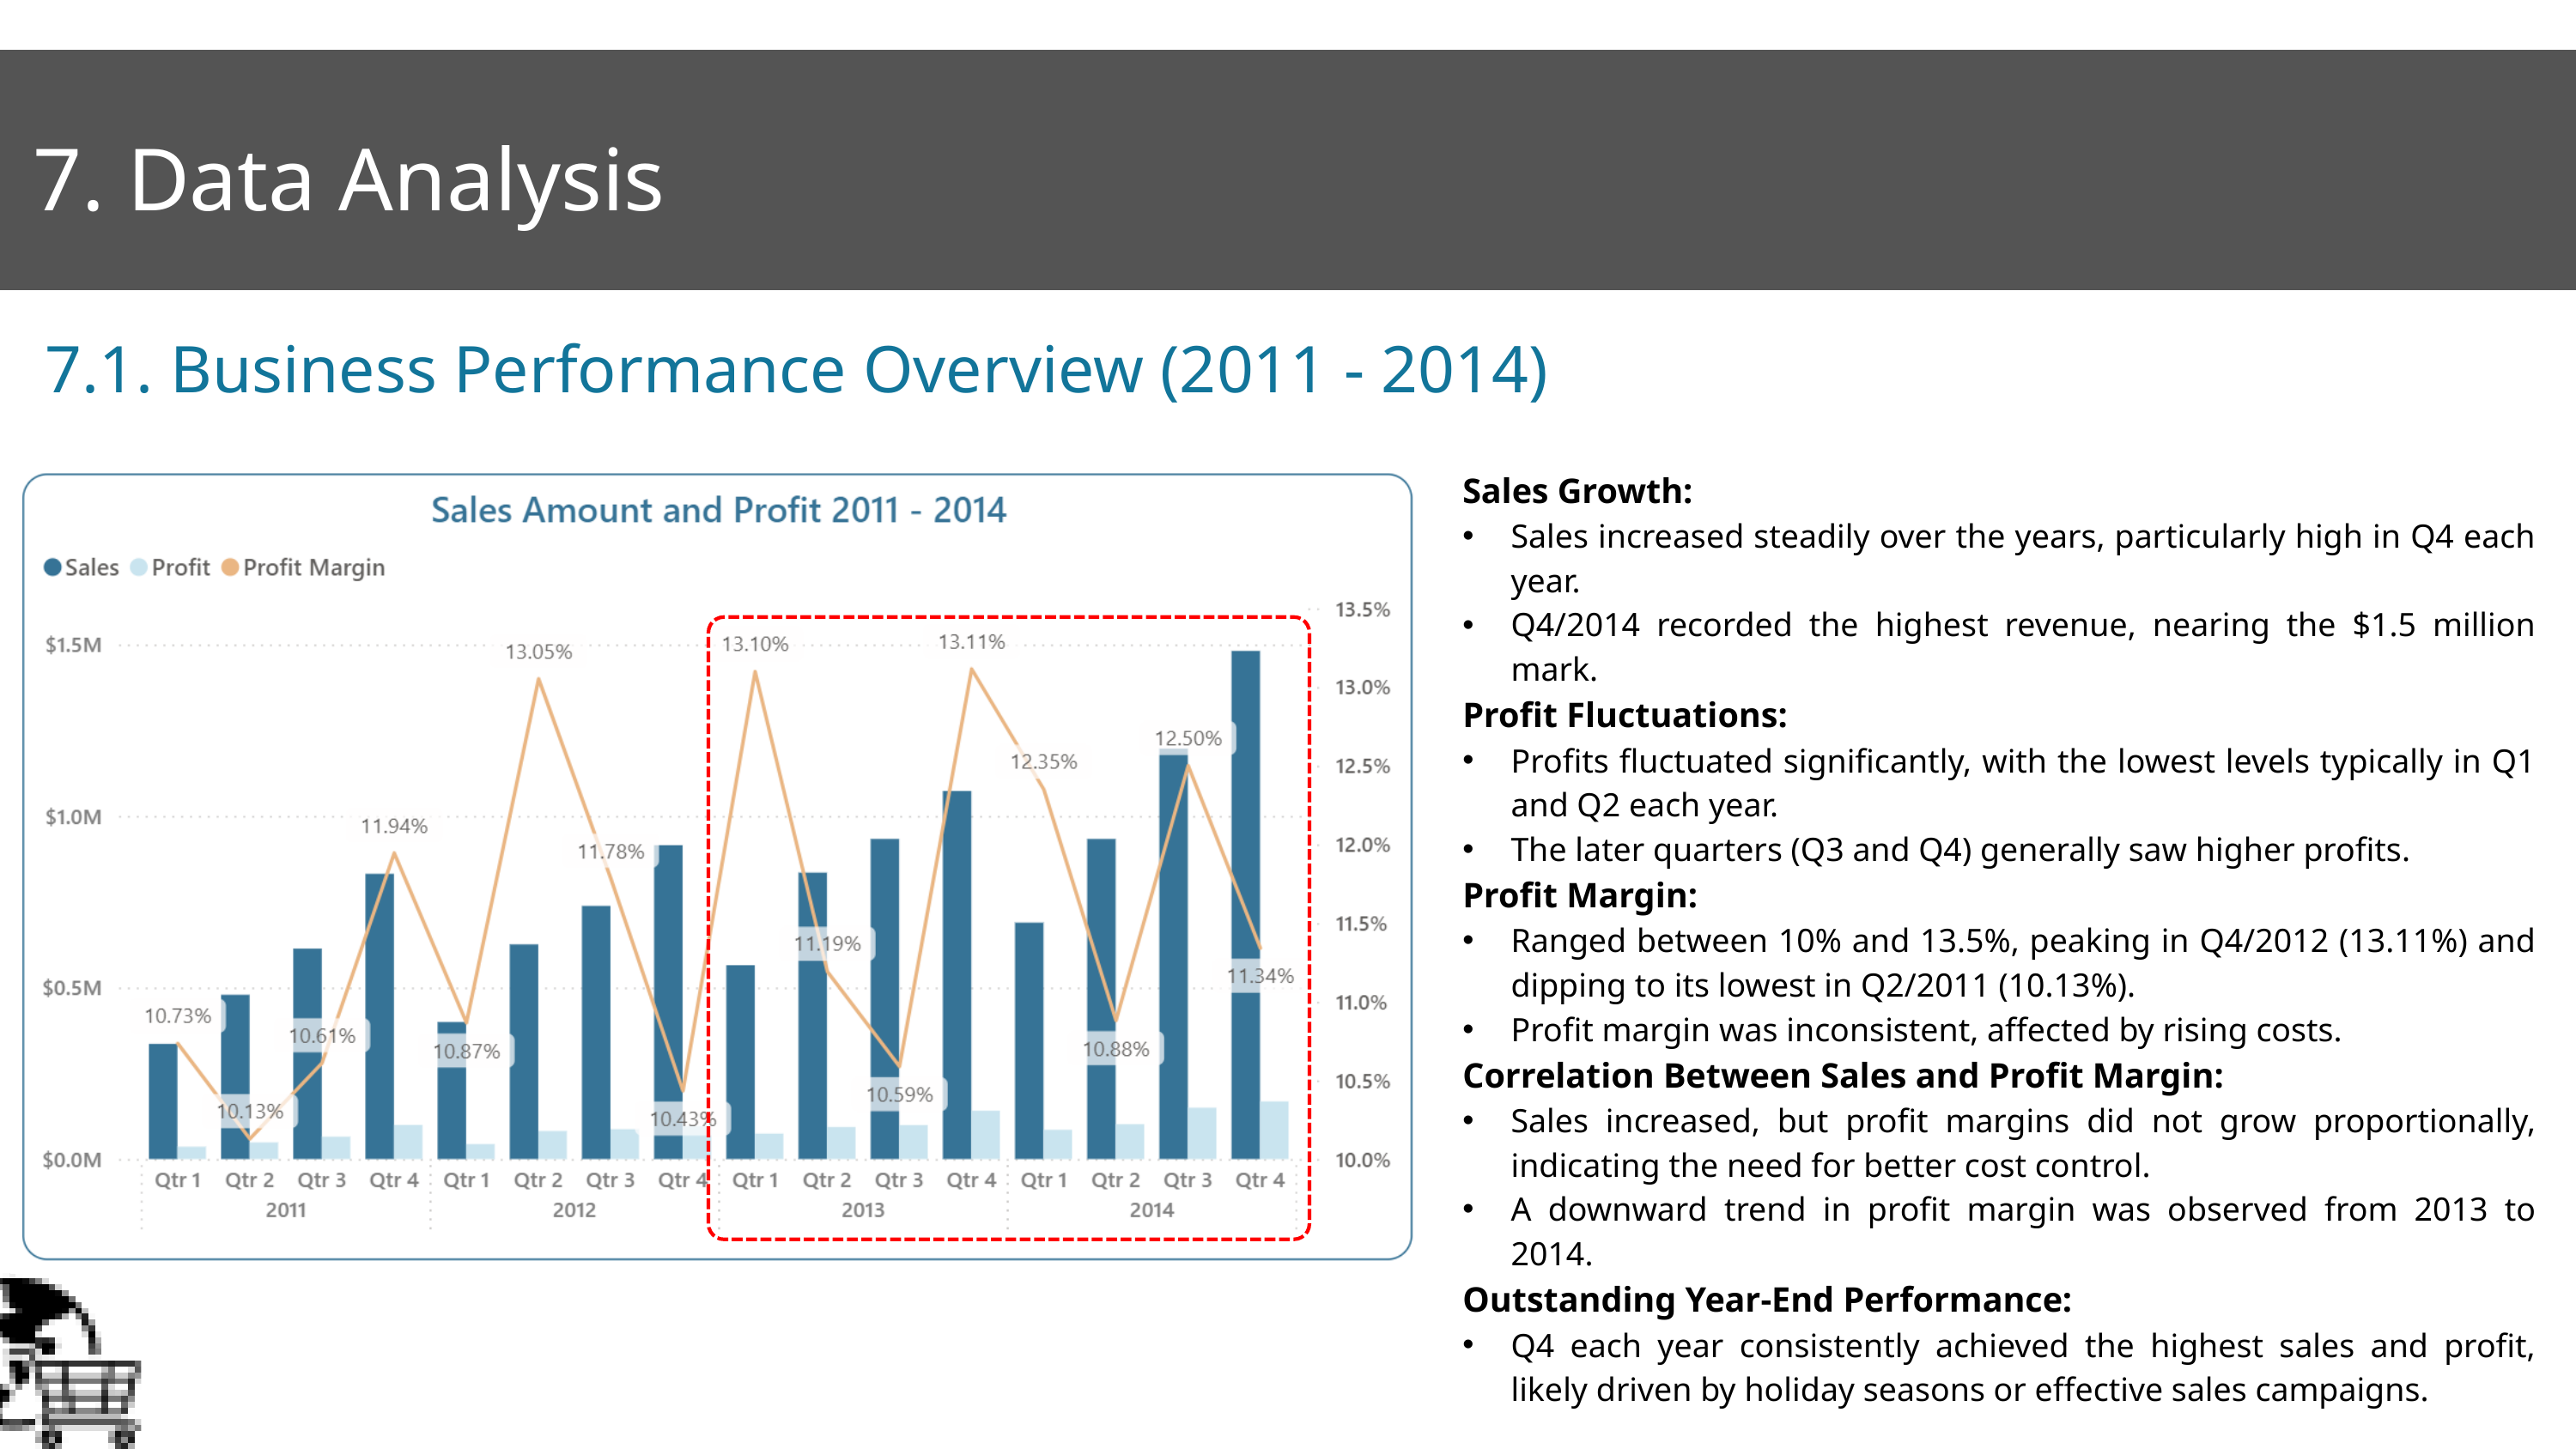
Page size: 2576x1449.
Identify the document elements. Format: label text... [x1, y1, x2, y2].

text_box 7.1. Business Performance Overview (2011 - 2014) [33, 321, 2126, 567]
text_box Sales Growth: Sales increased steadily over the years, particularly high in Q4 each year. Q4/2014 recorded the highest revenue, nearing the $1.5 million mark. Profit Fluctuations: Profits fluctuated significantly, with the lowest levels typically in Q1 and Q2 each year. The later quarters (Q3 and Q4) generally saw higher profits. Profit Margin: Ranged between 10% and 13.5%, peaking in Q4/2012 (13.11%) and dipping to its lowest in Q2/2011 (10.13%). Profit margin was inconsistent, affected by rising costs. Correlation Between Sales and Profit Margin: Sales increased, but profit margins did not grow proportionally, indicating the need for better cost control. A downward trend in profit margin was observed from 2013 to 2014. Outstanding Year-End Performance: Q4 each year consistently achieved the highest sales and profit, likely driven by holiday seasons or effective sales campaigns. [1444, 445, 2555, 1399]
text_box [0, 0, 2576, 291]
picture [10, 464, 1423, 1274]
text_box [0, 1273, 142, 1449]
